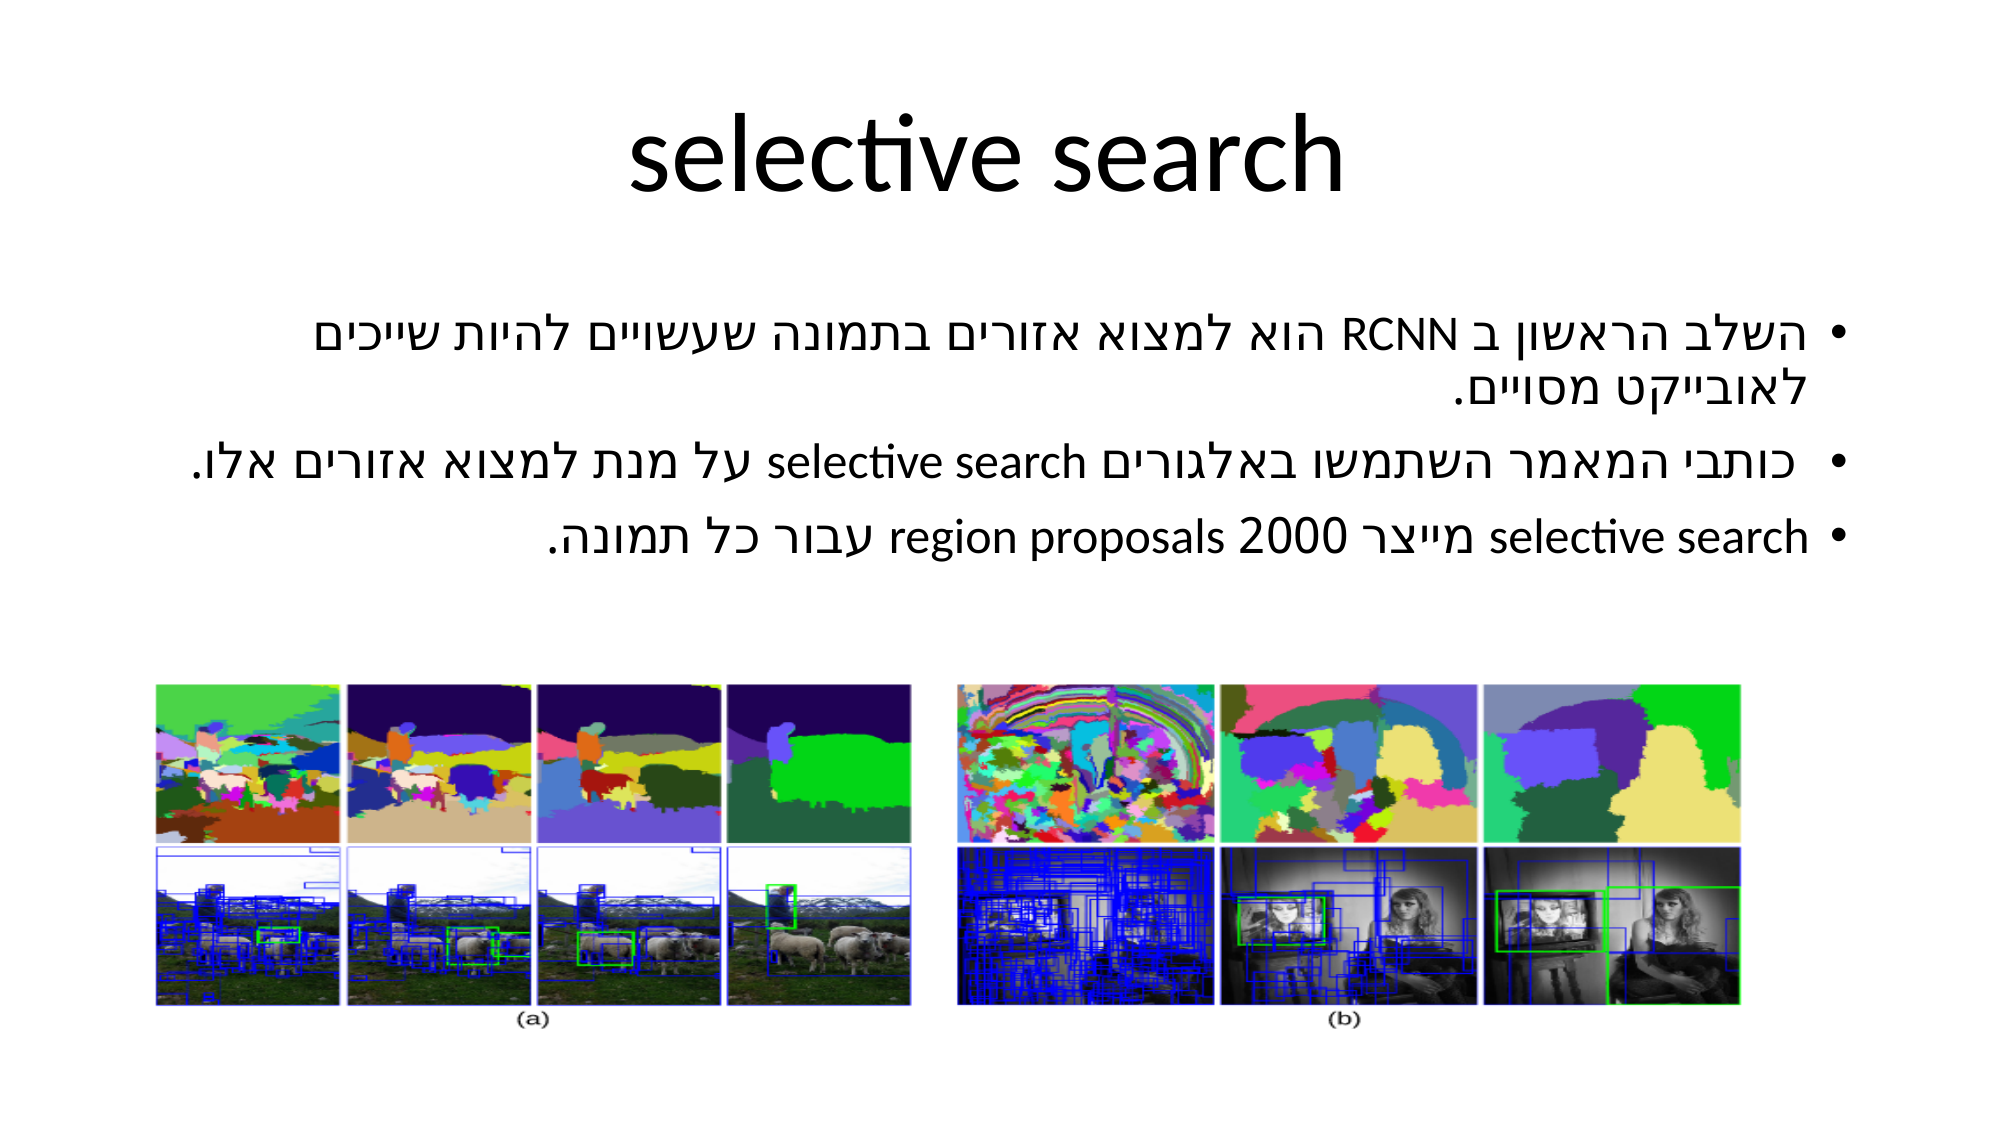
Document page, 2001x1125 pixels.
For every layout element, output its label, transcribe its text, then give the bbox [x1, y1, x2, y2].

text_box selective search [612, 71, 1364, 222]
list השלב הראשון ב RCNN הוא למצוא אזורים בתמונה שעשויים להיות שייכים לאובייקט מסויים. כותבי המאמר השתמשו באלגורים selective search על מנת למצוא אזורים אלו. selective search מייצר 2000 region proposals עבור כל תמונה. [137, 299, 1863, 1014]
picture [137, 672, 1752, 1054]
